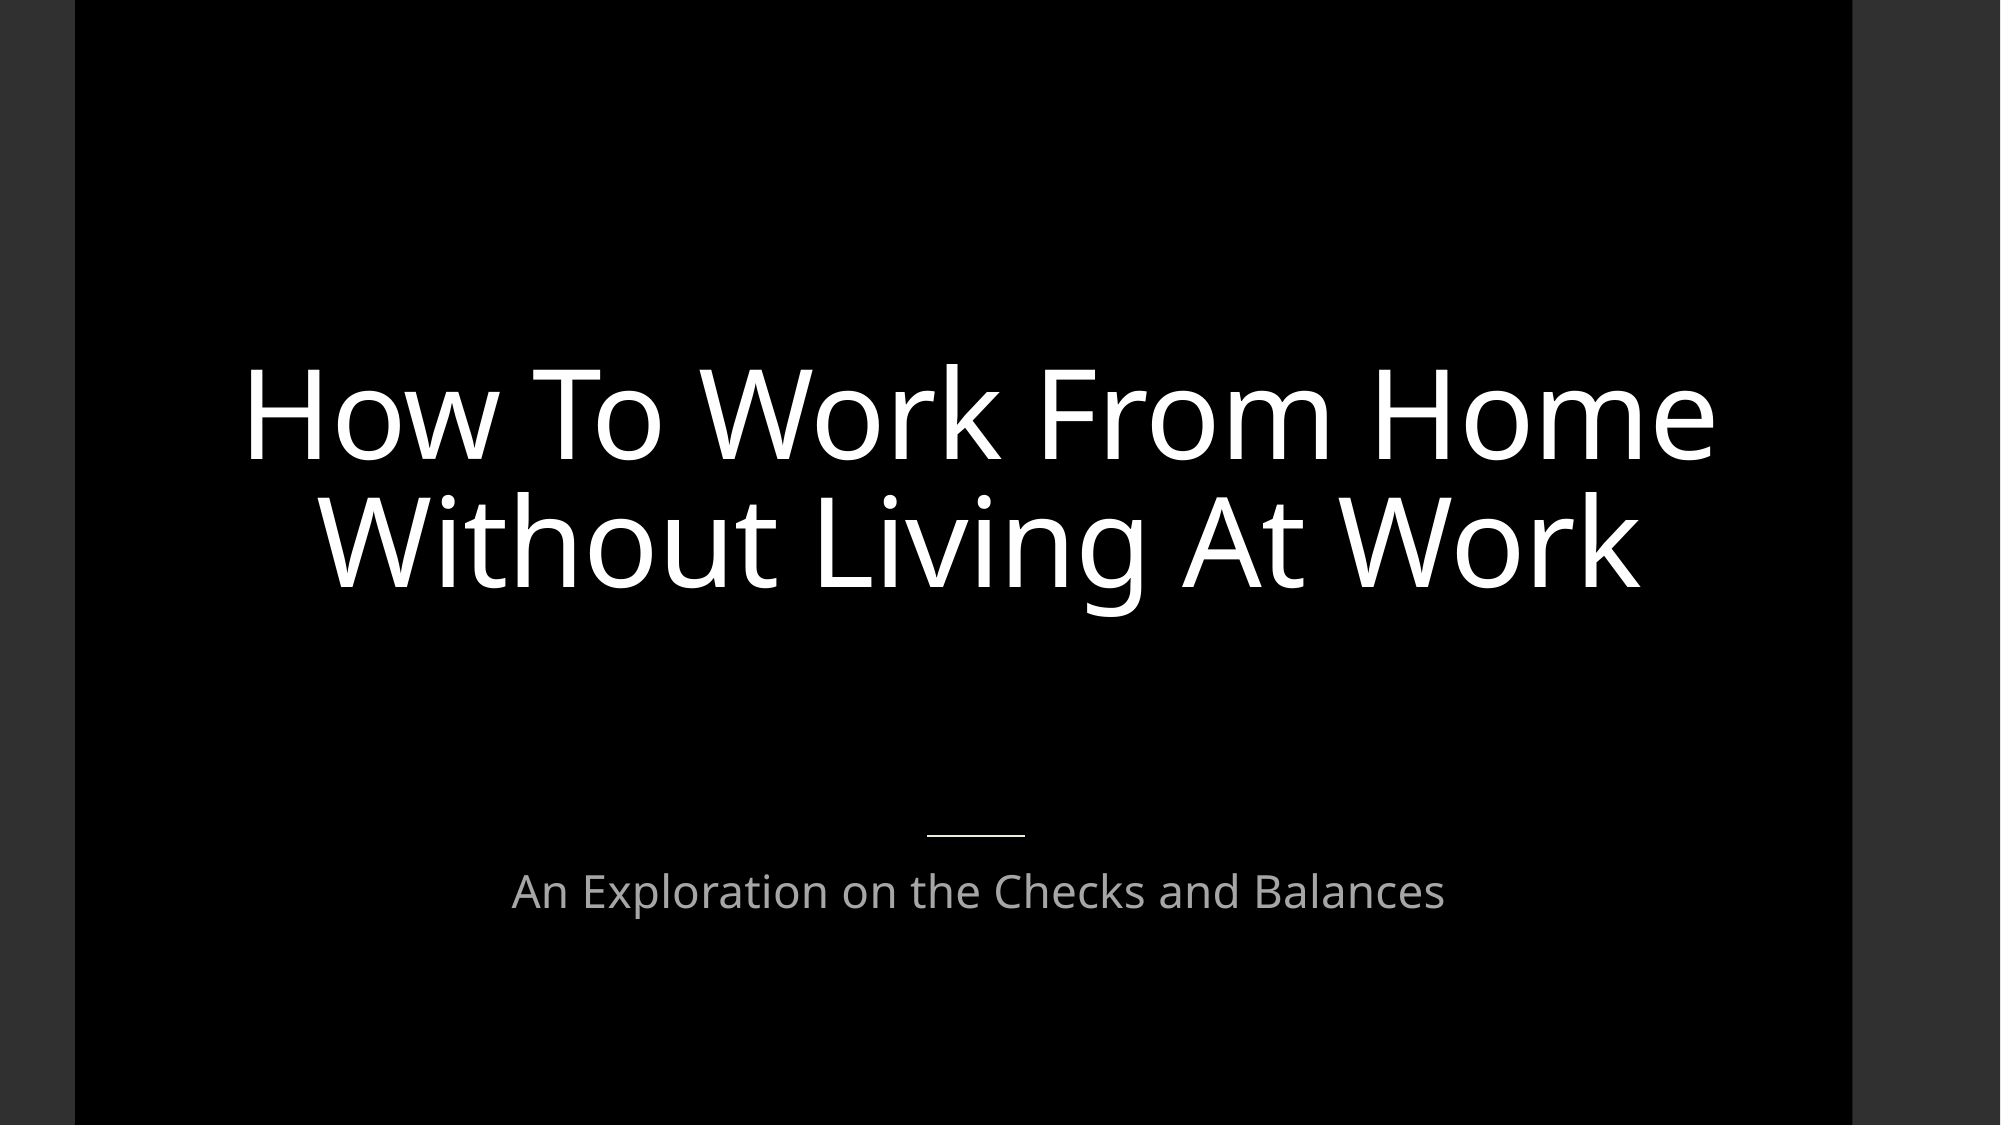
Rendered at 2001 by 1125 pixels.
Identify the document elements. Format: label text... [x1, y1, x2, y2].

subtitle An Exploration on the Checks and Balances [206, 859, 1752, 1054]
title How To Work From Home Without Living At Work [206, 168, 1752, 803]
